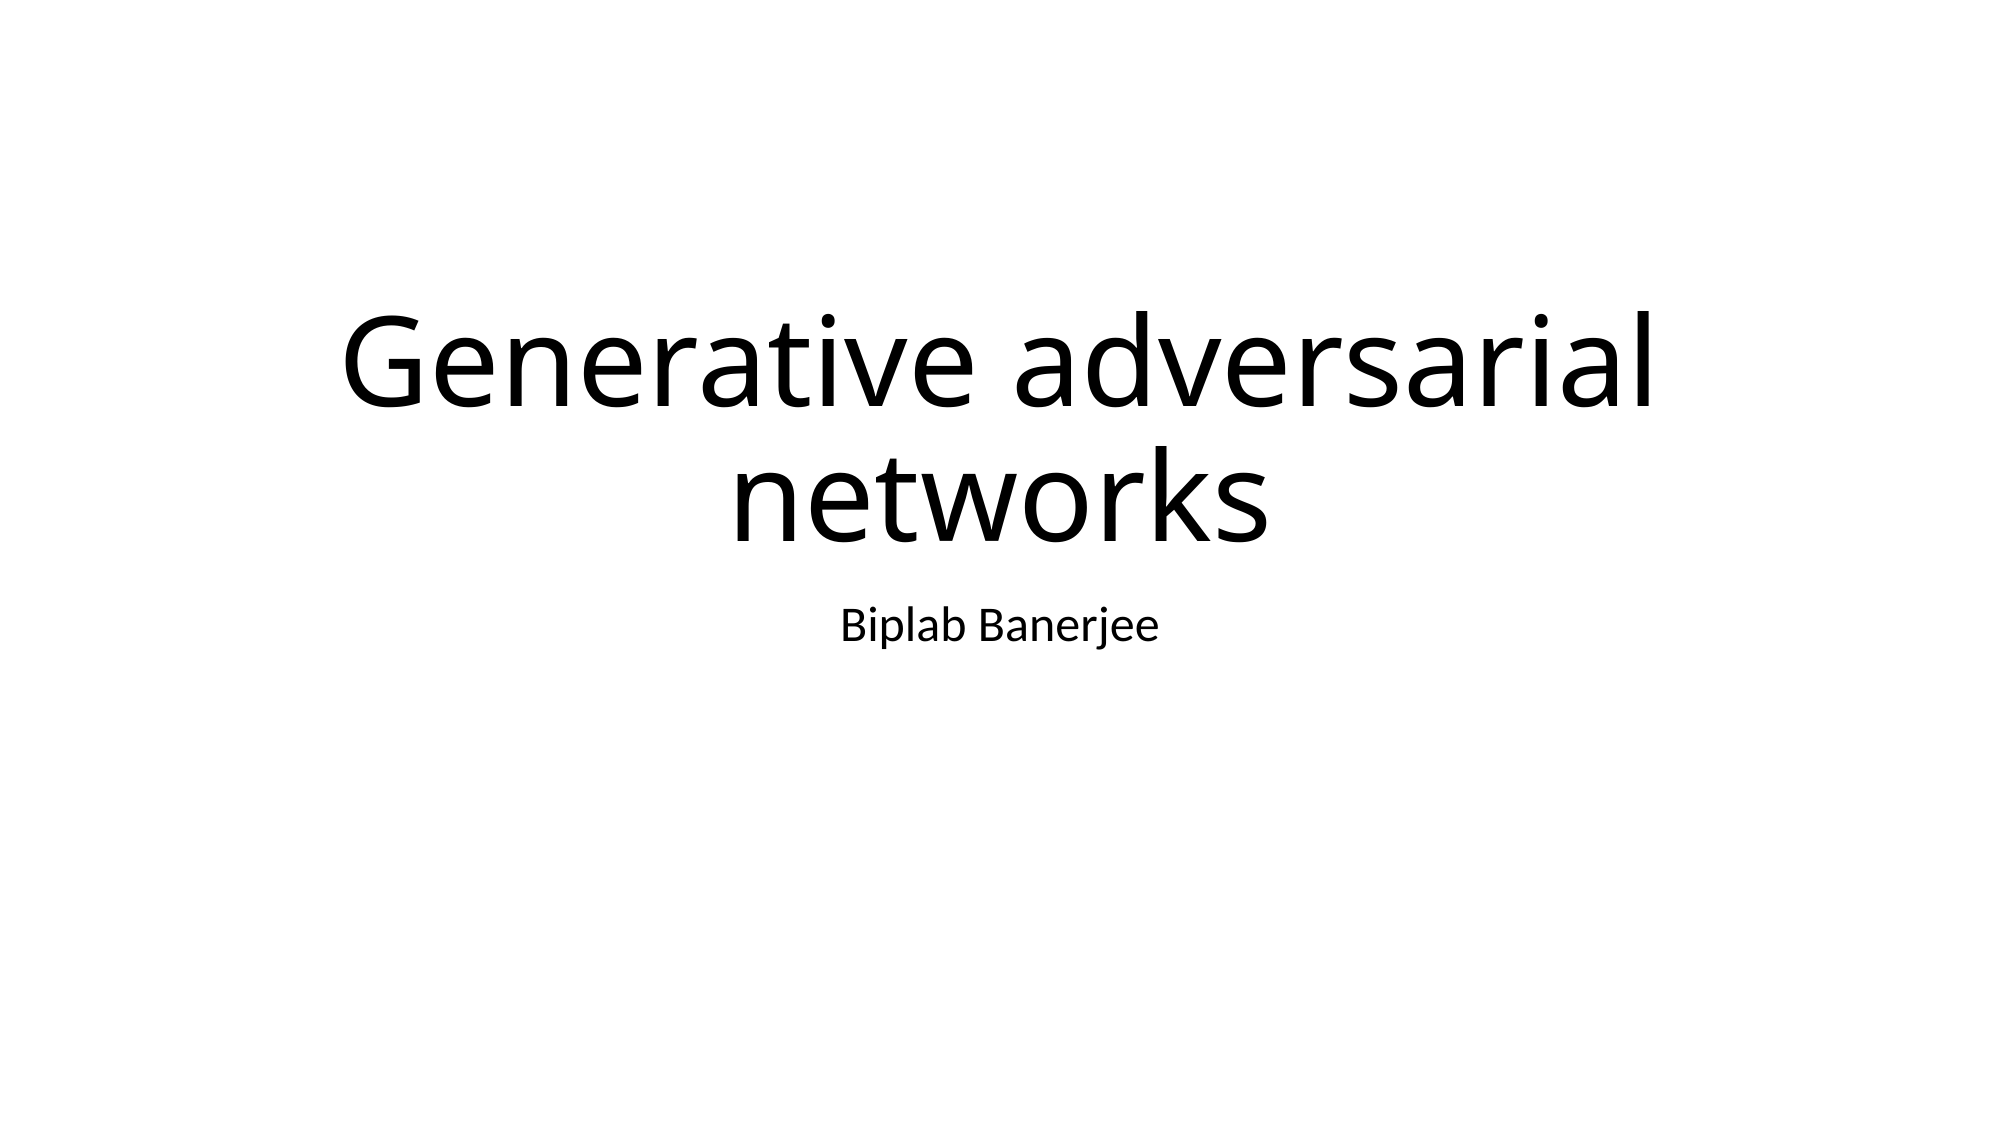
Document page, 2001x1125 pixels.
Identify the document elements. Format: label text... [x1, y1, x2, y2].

subtitle Biplab Banerjee [249, 590, 1750, 863]
title Generative adversarial networks [249, 184, 1750, 576]
